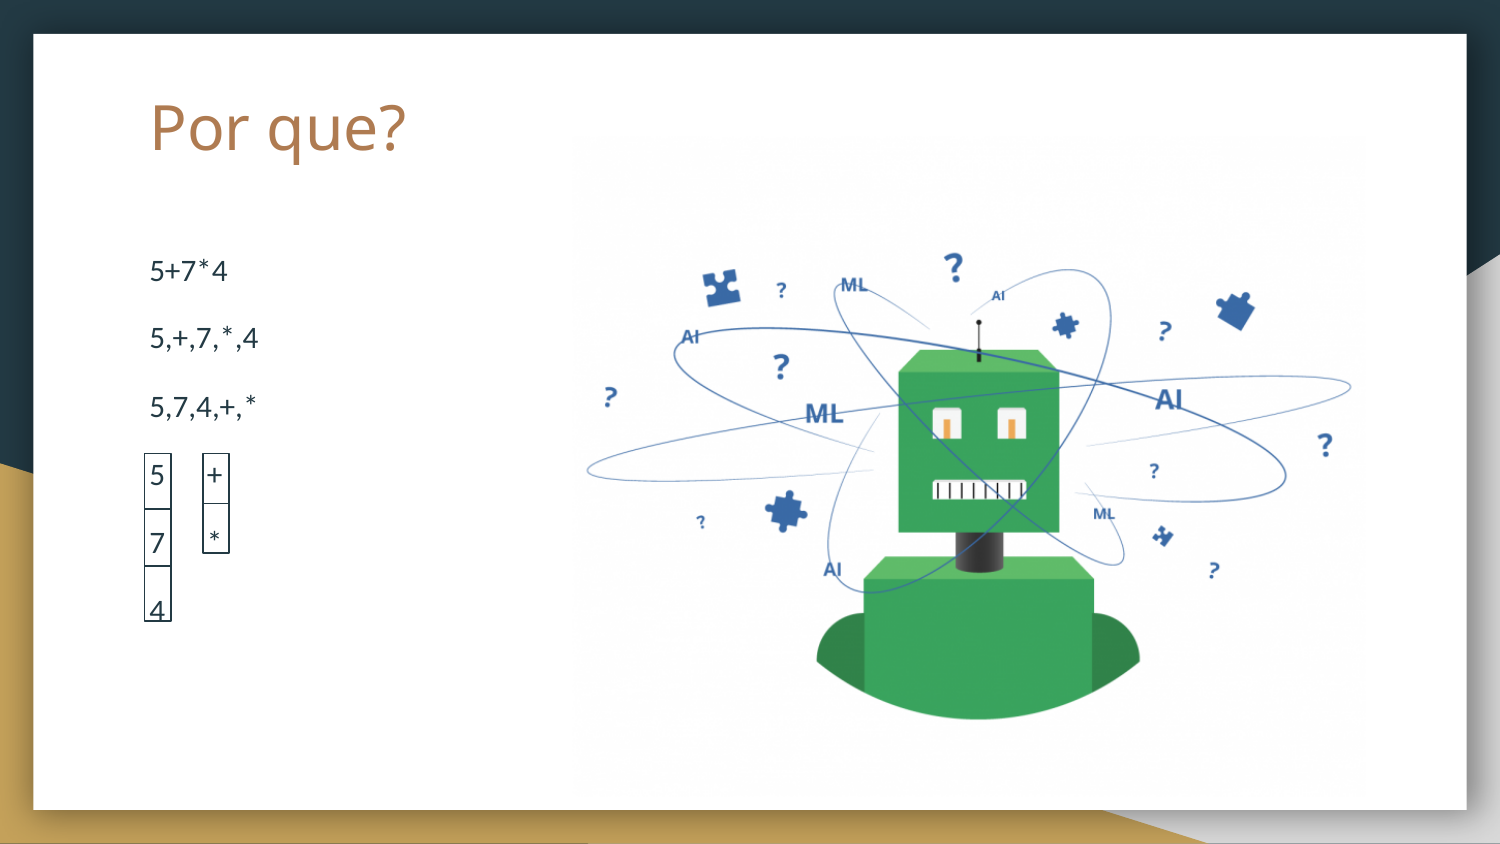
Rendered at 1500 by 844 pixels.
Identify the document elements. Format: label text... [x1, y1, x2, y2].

text_box [144, 567, 171, 621]
text_box [144, 508, 171, 567]
picture [572, 135, 1366, 798]
text_box [202, 504, 230, 554]
title Por que? [134, 72, 1366, 230]
text_box [202, 453, 230, 504]
text_box [144, 453, 171, 508]
list 5+7*4 5,+,7,*,4 5,7,4,+,* 5 + 7 * 4 [134, 230, 567, 729]
